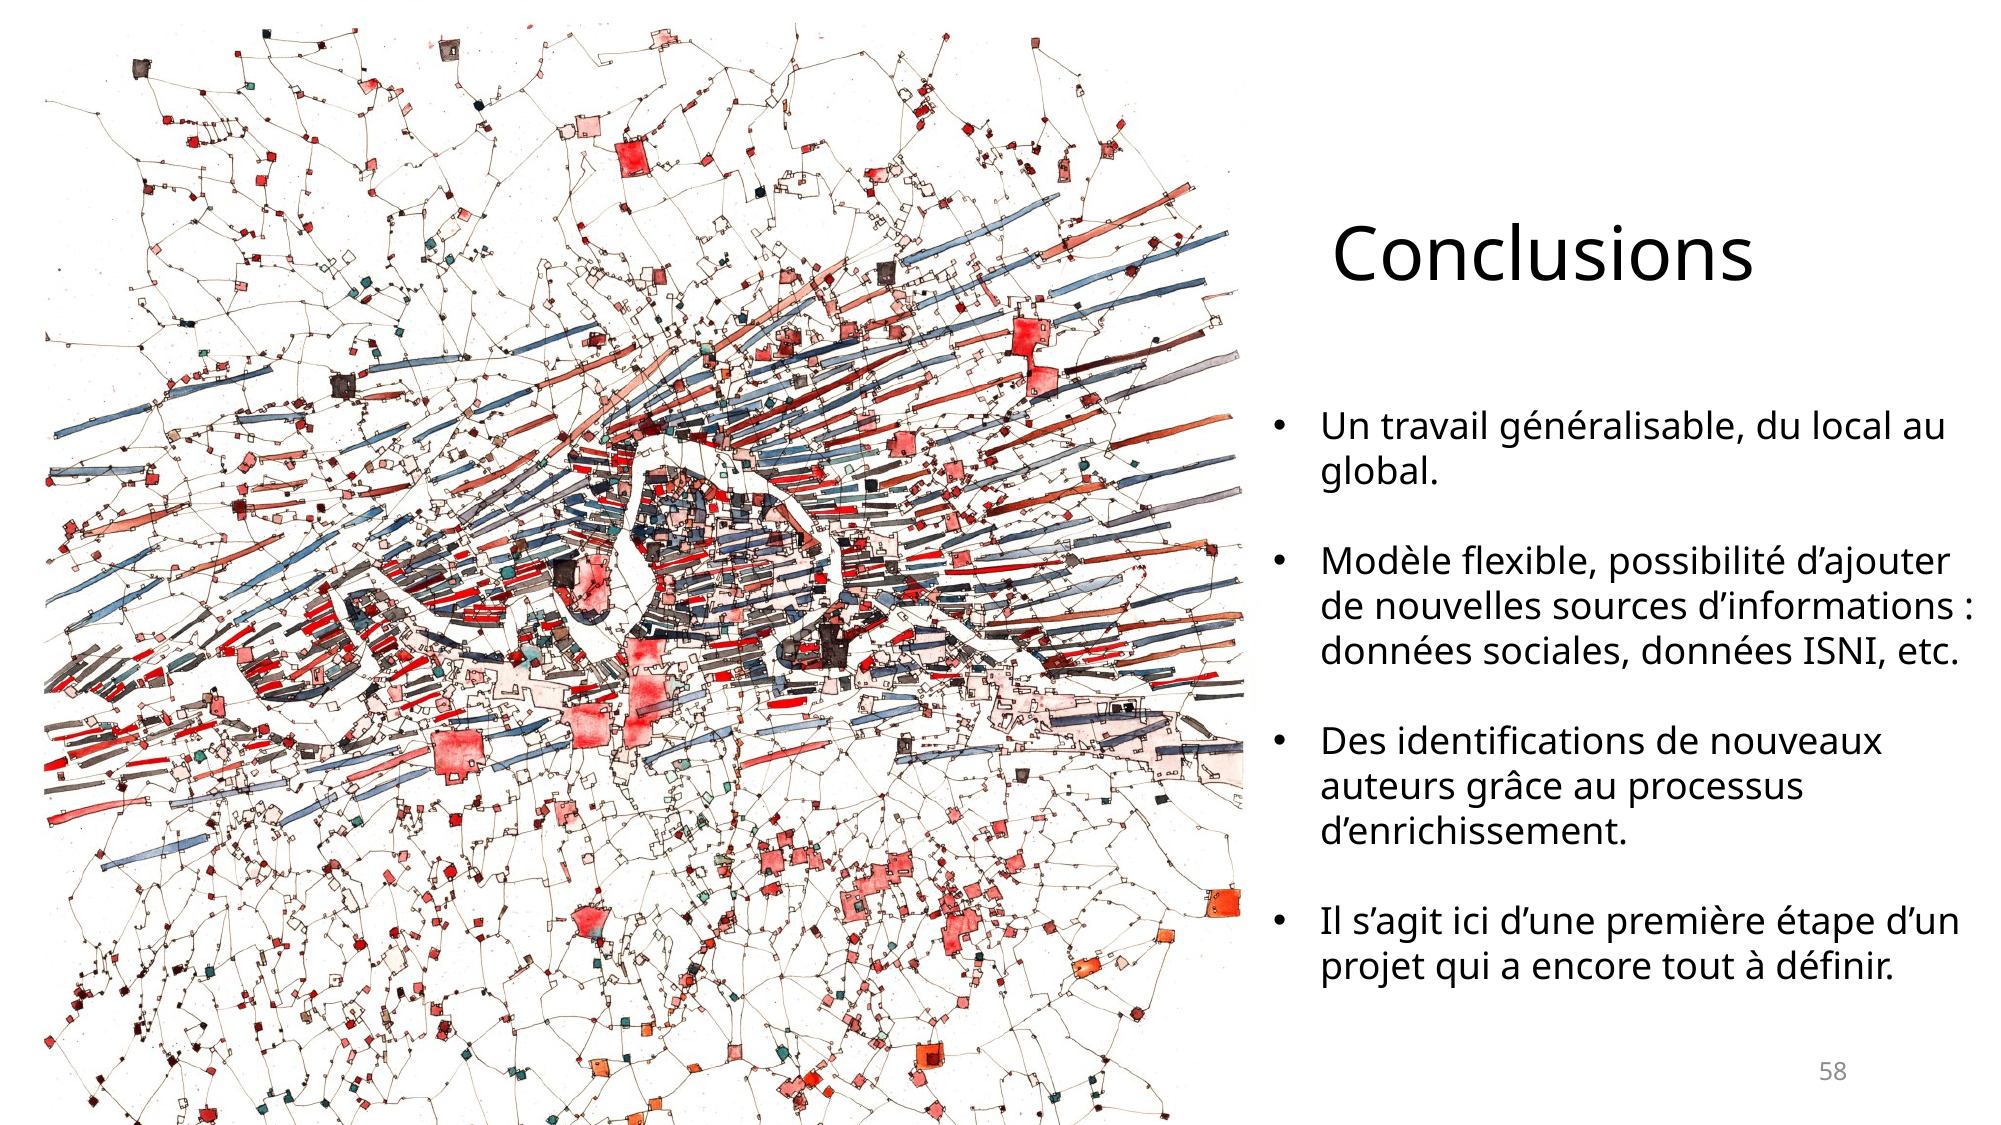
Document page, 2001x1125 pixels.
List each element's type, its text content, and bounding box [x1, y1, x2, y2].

title Conclusions [1316, 222, 1924, 394]
slide_number 58 [1412, 1042, 1863, 1103]
text_box Un travail généralisable, du local au global. Modèle flexible, possibilité d’ajouter de nouvelles sources d’informations : données sociales, données ISNI, etc. Des identifications de nouveaux auteurs grâce au processus d’enrichissement. Il s’agit ici d’une première étape d’un projet qui a encore tout à définir. [1262, 394, 1997, 995]
picture [25, 0, 1262, 1125]
